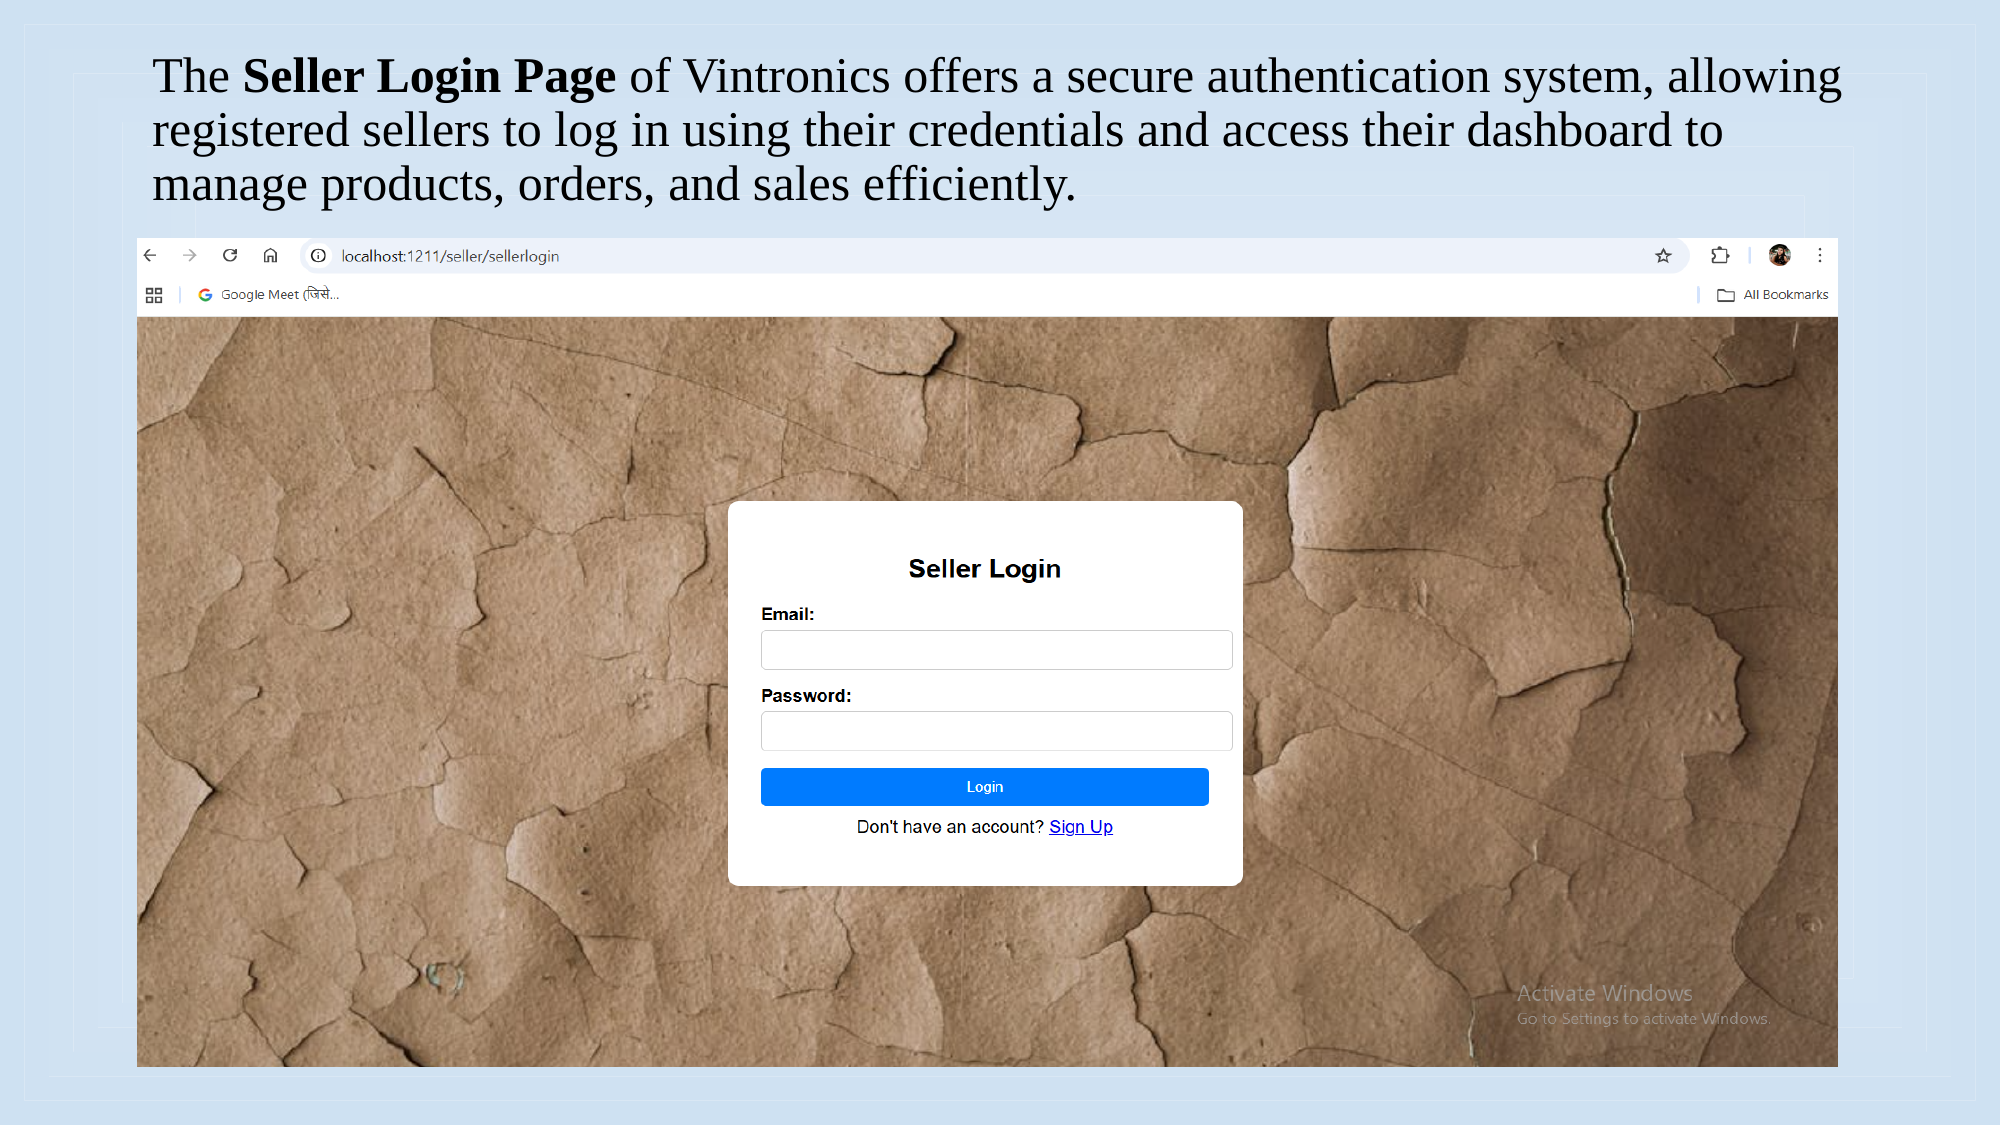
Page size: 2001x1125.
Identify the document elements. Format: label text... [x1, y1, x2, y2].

title The Seller Login Page of Vintronics offers a secure authentication system, allowing registered sellers to log in using their credentials and access their dashboard to manage products, orders, and sales efficiently. [137, 21, 1863, 239]
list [137, 238, 1838, 1067]
